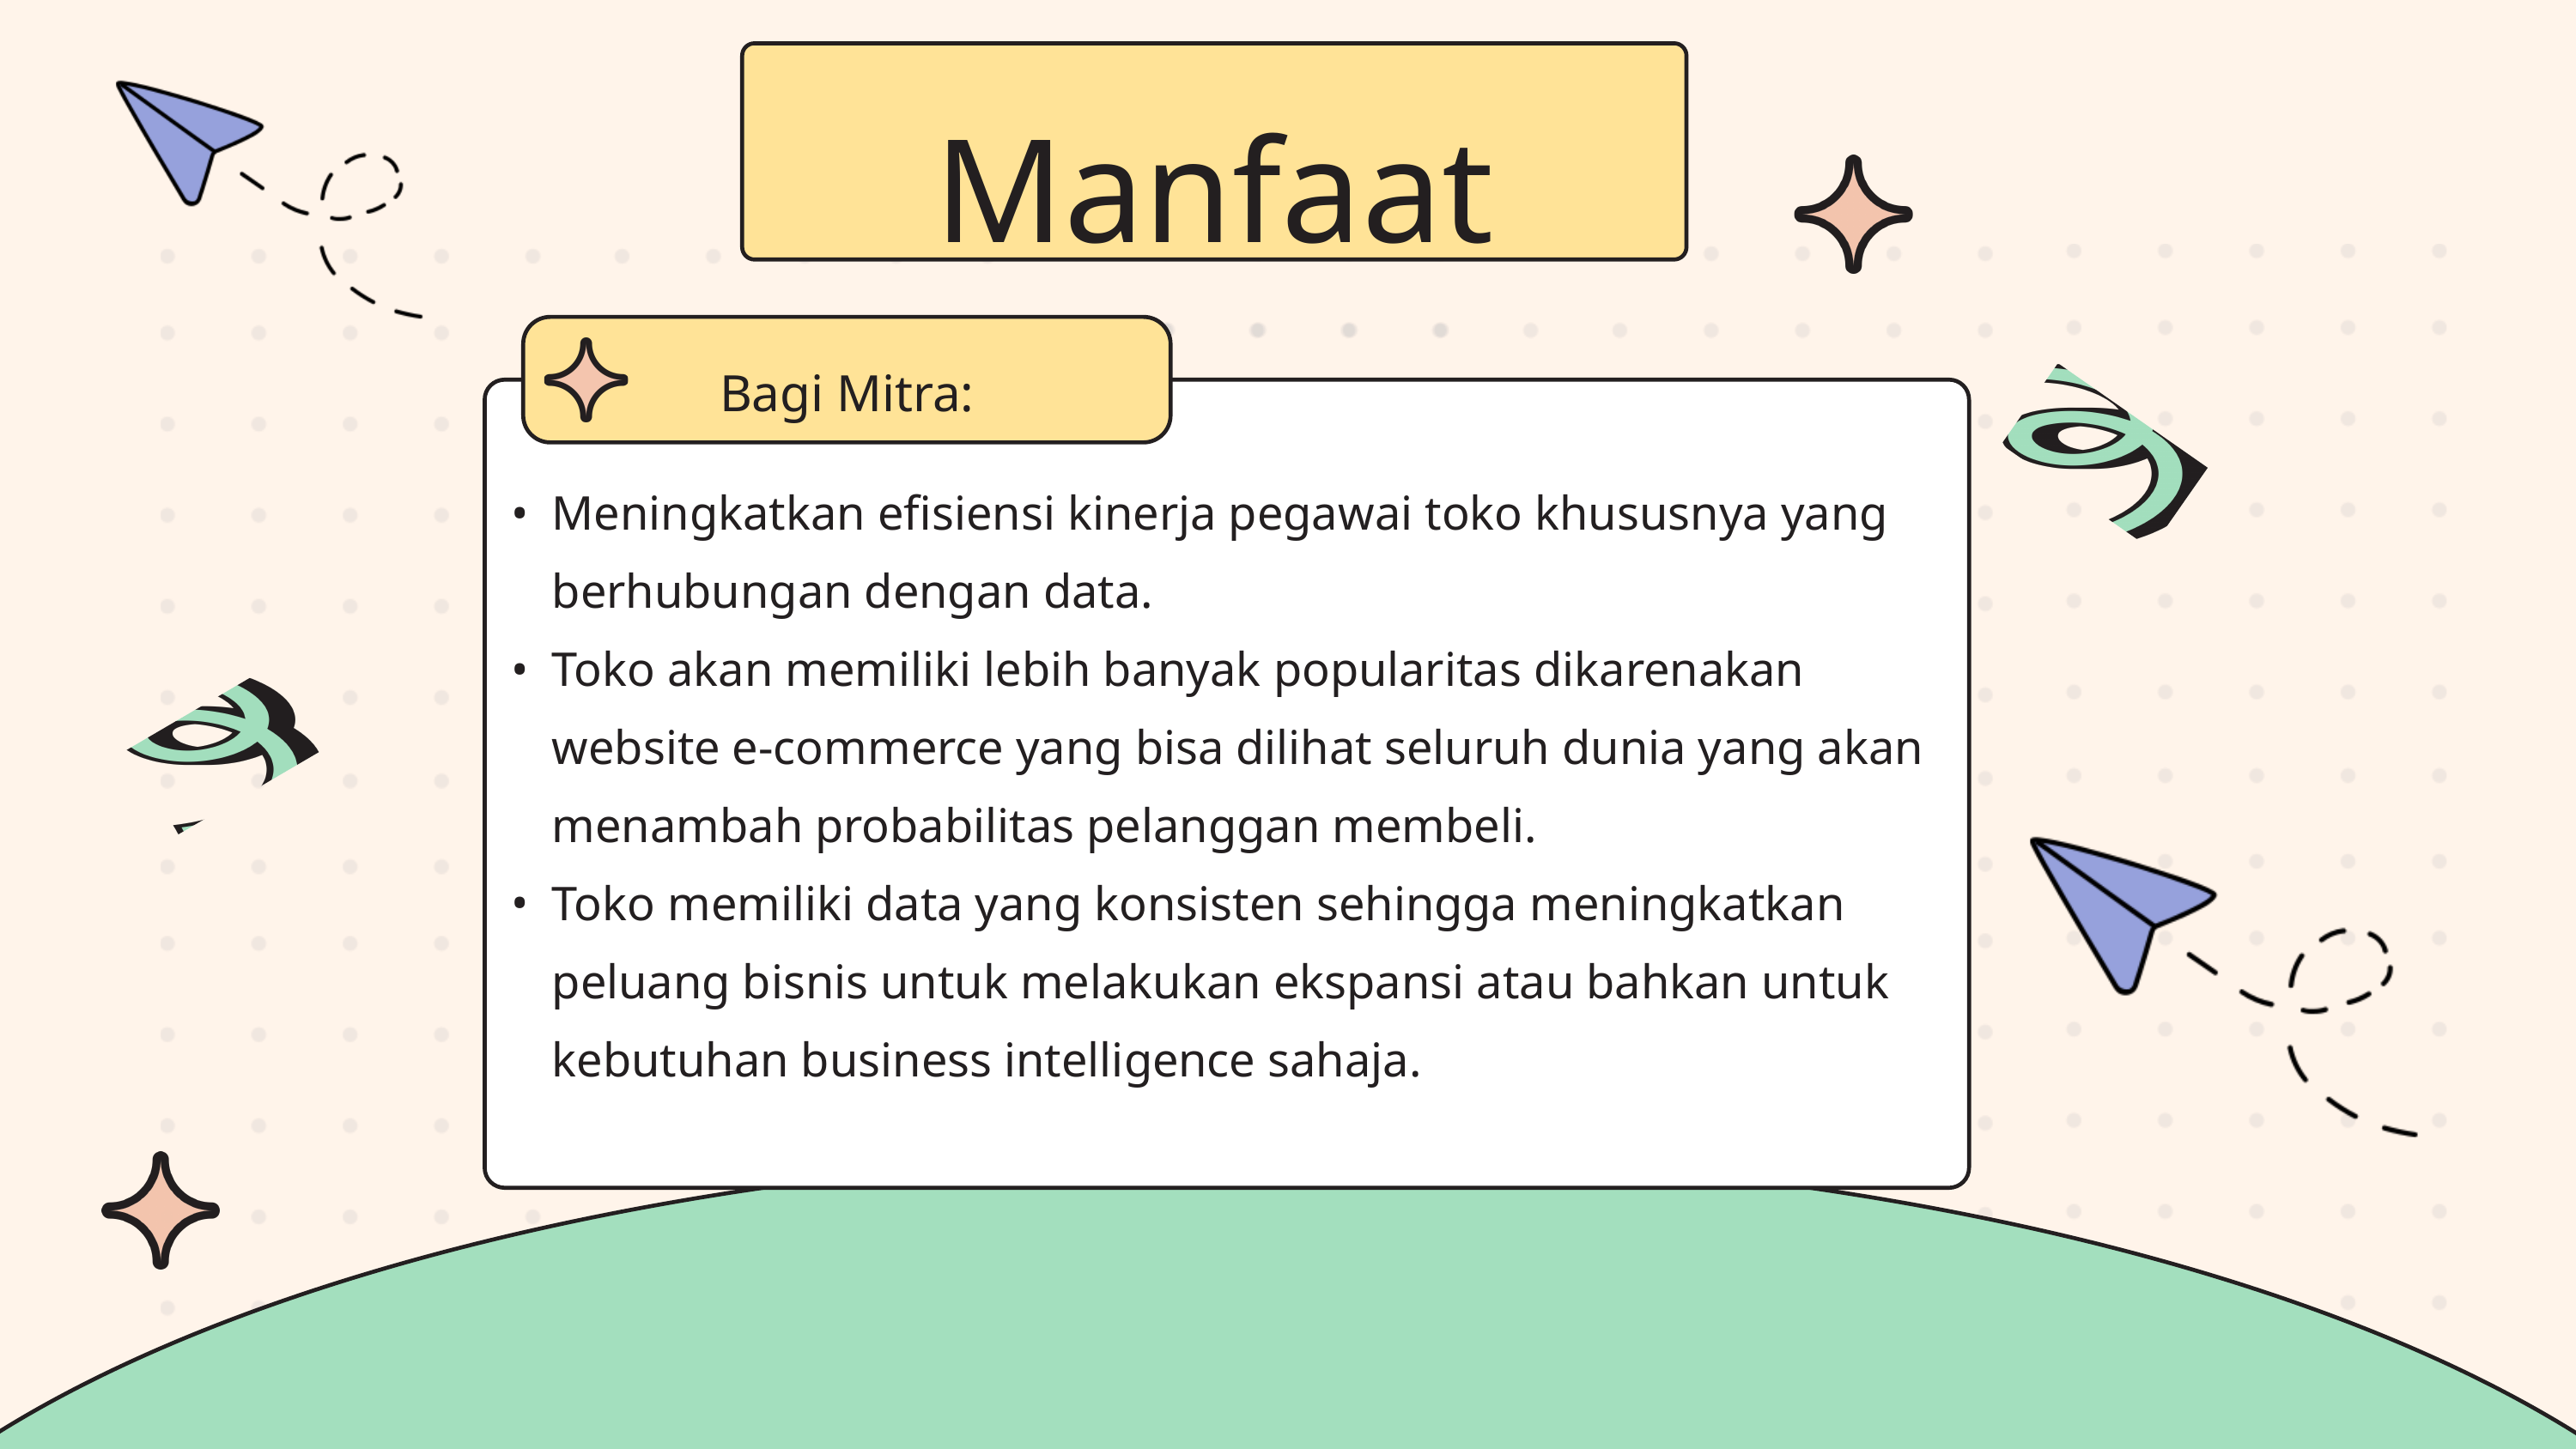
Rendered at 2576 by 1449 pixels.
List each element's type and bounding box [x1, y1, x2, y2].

text_box [459, 349, 1970, 1219]
text_box [742, 0, 1687, 303]
text_box [1175, 244, 2447, 1139]
text_box [0, 1142, 2576, 1449]
text_box [523, 286, 1171, 474]
text_box [115, 733, 155, 823]
text_box [160, 244, 738, 1139]
text_box [1794, 155, 1913, 241]
text_box [115, 60, 434, 330]
